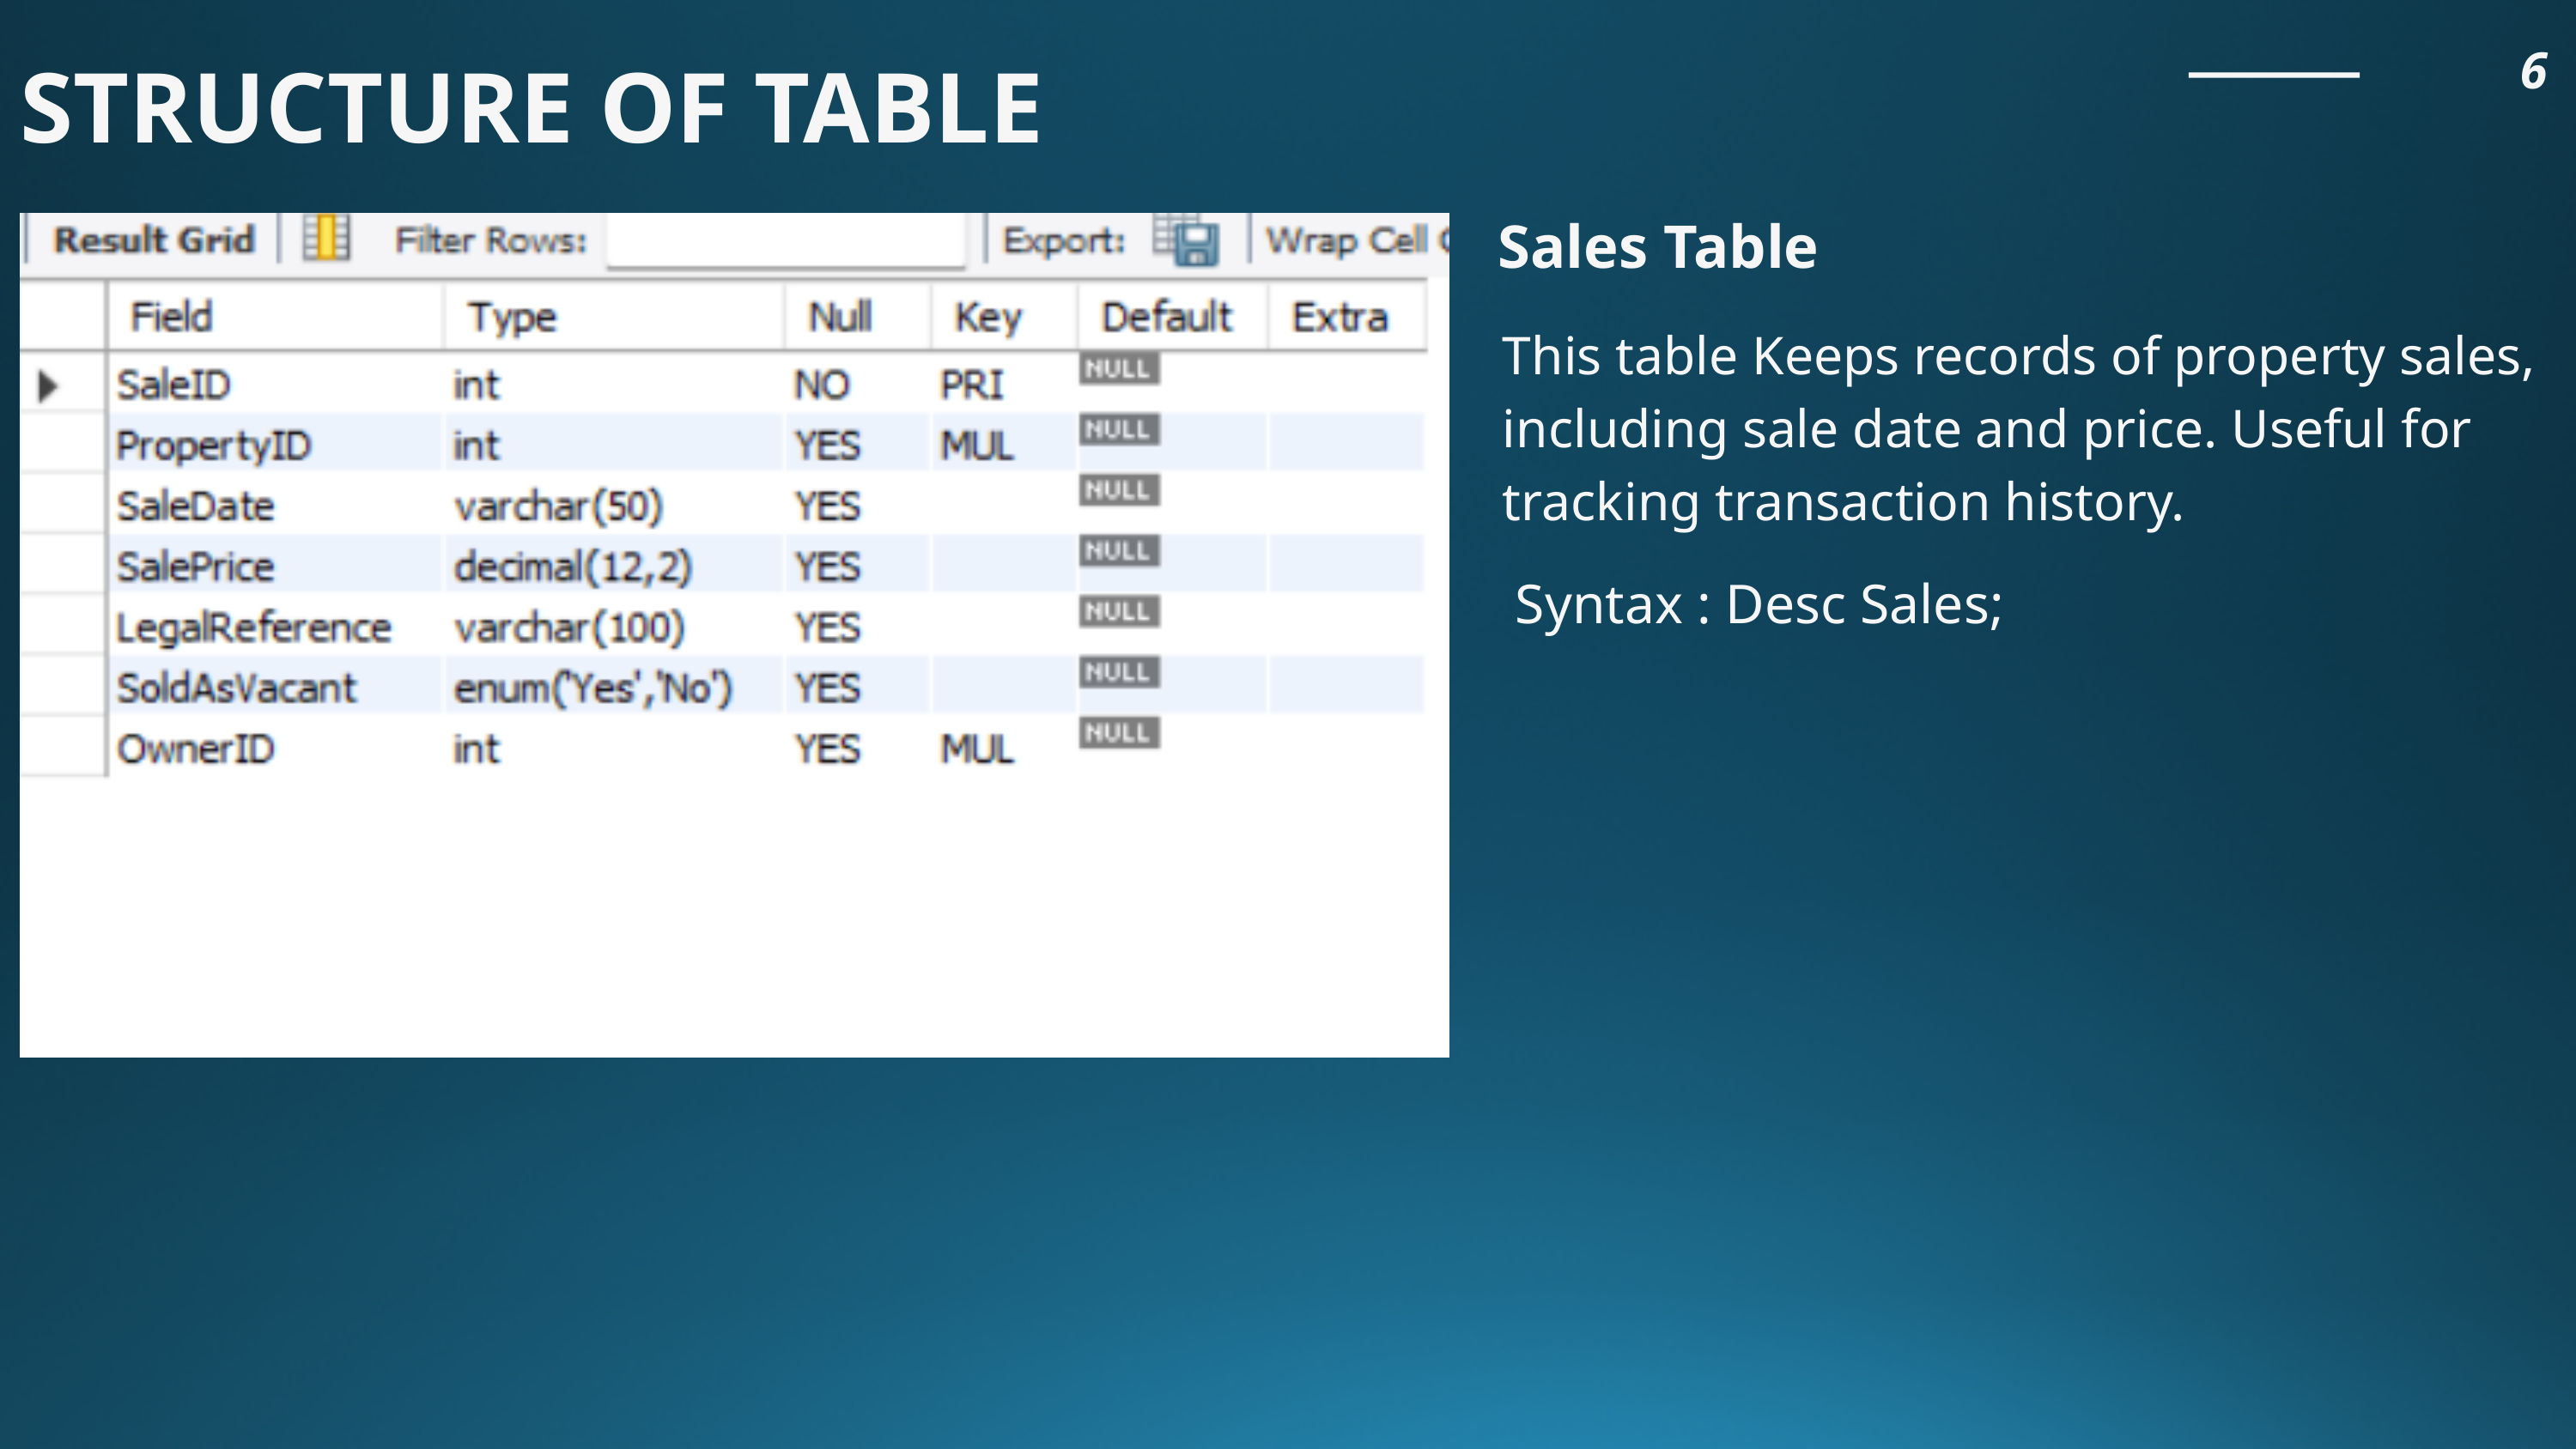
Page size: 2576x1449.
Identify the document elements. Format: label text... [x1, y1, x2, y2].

picture [0, 0, 2576, 1449]
text_box Syntax : Desc Sales; [1502, 559, 2032, 634]
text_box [2188, 54, 2548, 102]
text_box This table Keeps records of property sales, including sale date and price. Useful for tracking transaction history. [1502, 312, 2548, 531]
text_box STRUCTURE OF TABLE [20, 25, 1363, 163]
text_box Sales Table [1492, 197, 1826, 281]
